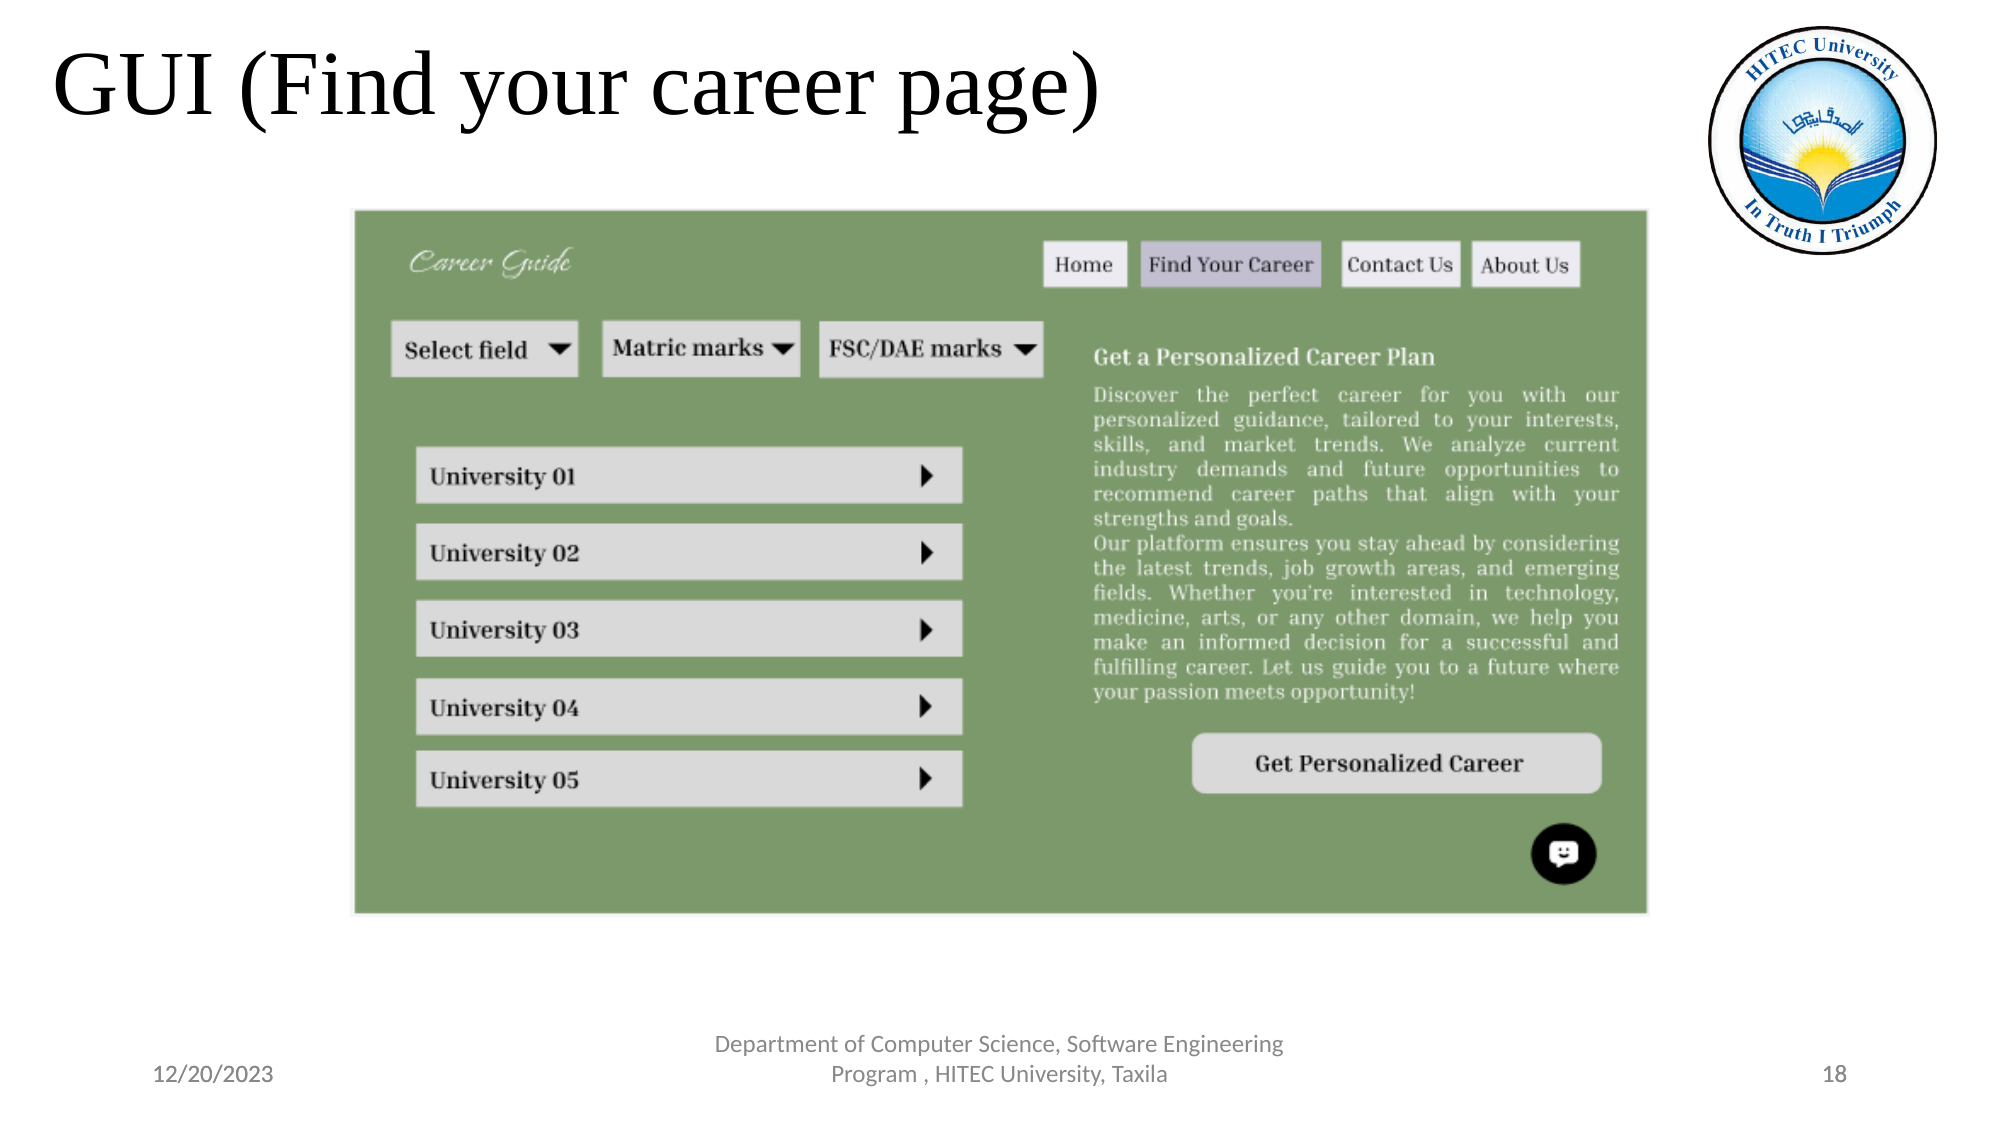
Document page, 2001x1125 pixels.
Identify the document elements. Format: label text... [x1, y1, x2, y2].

title GUI (Find your career page) [37, 0, 1708, 194]
picture [349, 208, 1651, 917]
text_box 12/20/2023 [137, 1042, 588, 1103]
picture [1707, 24, 1938, 256]
text_box [662, 1042, 1338, 1103]
text_box 18 [1412, 1042, 1863, 1103]
